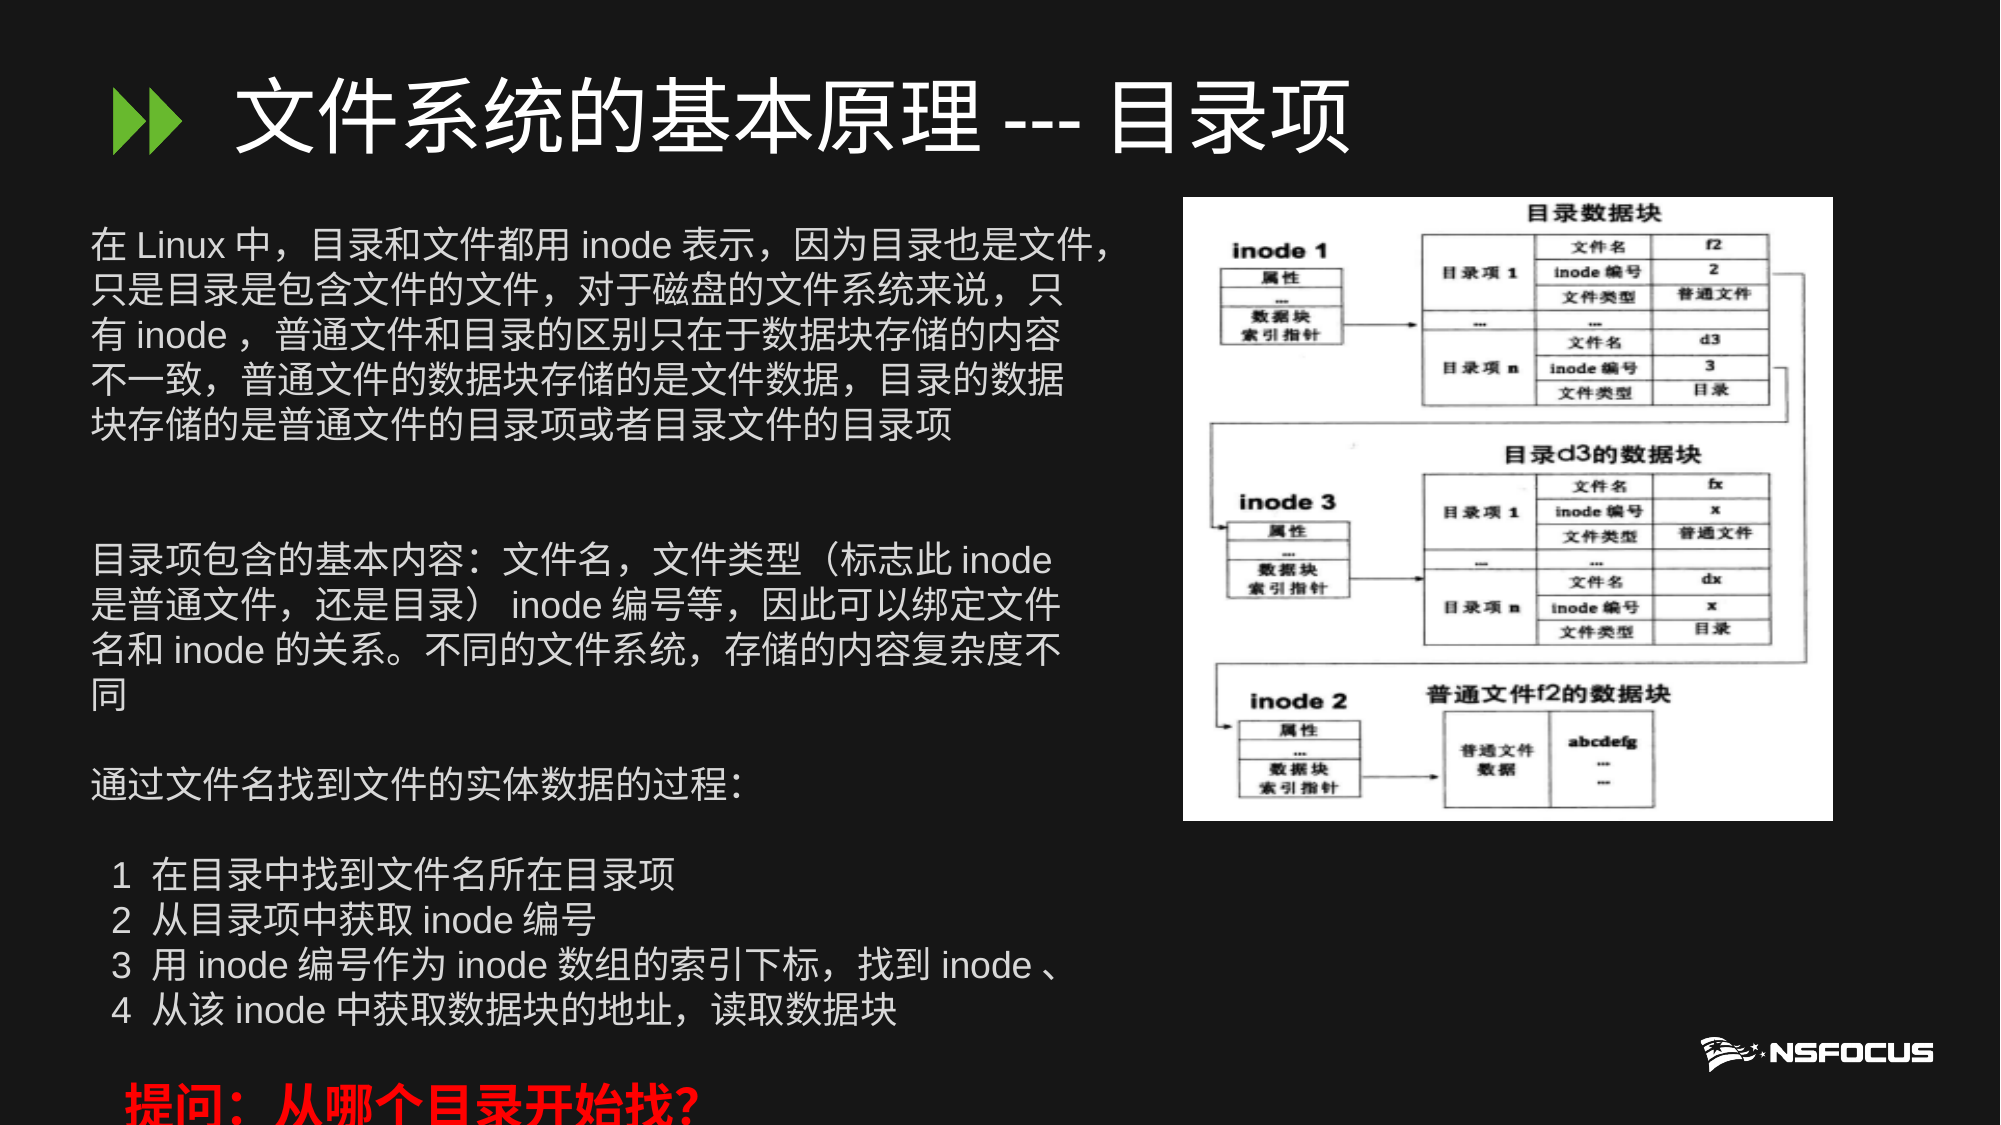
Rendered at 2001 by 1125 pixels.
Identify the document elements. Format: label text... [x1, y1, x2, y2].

text_box 在Linux中，目录和文件都用inode表示，因为目录也是文件，只是目录是包含文件的文件，对于磁盘的文件系统来说，只有inode，普通文件和目录的区别只在于数据块存储的内容不一致，普通文件的数据块存储的是文件数据，目录的数据块存储的是普通文件的目录项或者目录文件的目录项 目录项包含的基本内容：文件名，文件类型（标志此inode是普通文件，还是目录）inode编号等，因此可以绑定文件名和inode的关系。不同的文件系统，存储的内容复杂度不同 通过文件名找到文件的实体数据的过程： 1 在目录中找到文件名所在目录项 2 从目录项中获取inode编号 3 用inode编号作为inode数组的索引下标，找到inode、 4 从该inode中获取数据块的地址，读取数据块 提问：从哪个目录开始找？ [75, 213, 1112, 1125]
title 文件系统的基本原理---目录项 [218, 11, 1869, 230]
picture [1182, 197, 1833, 822]
